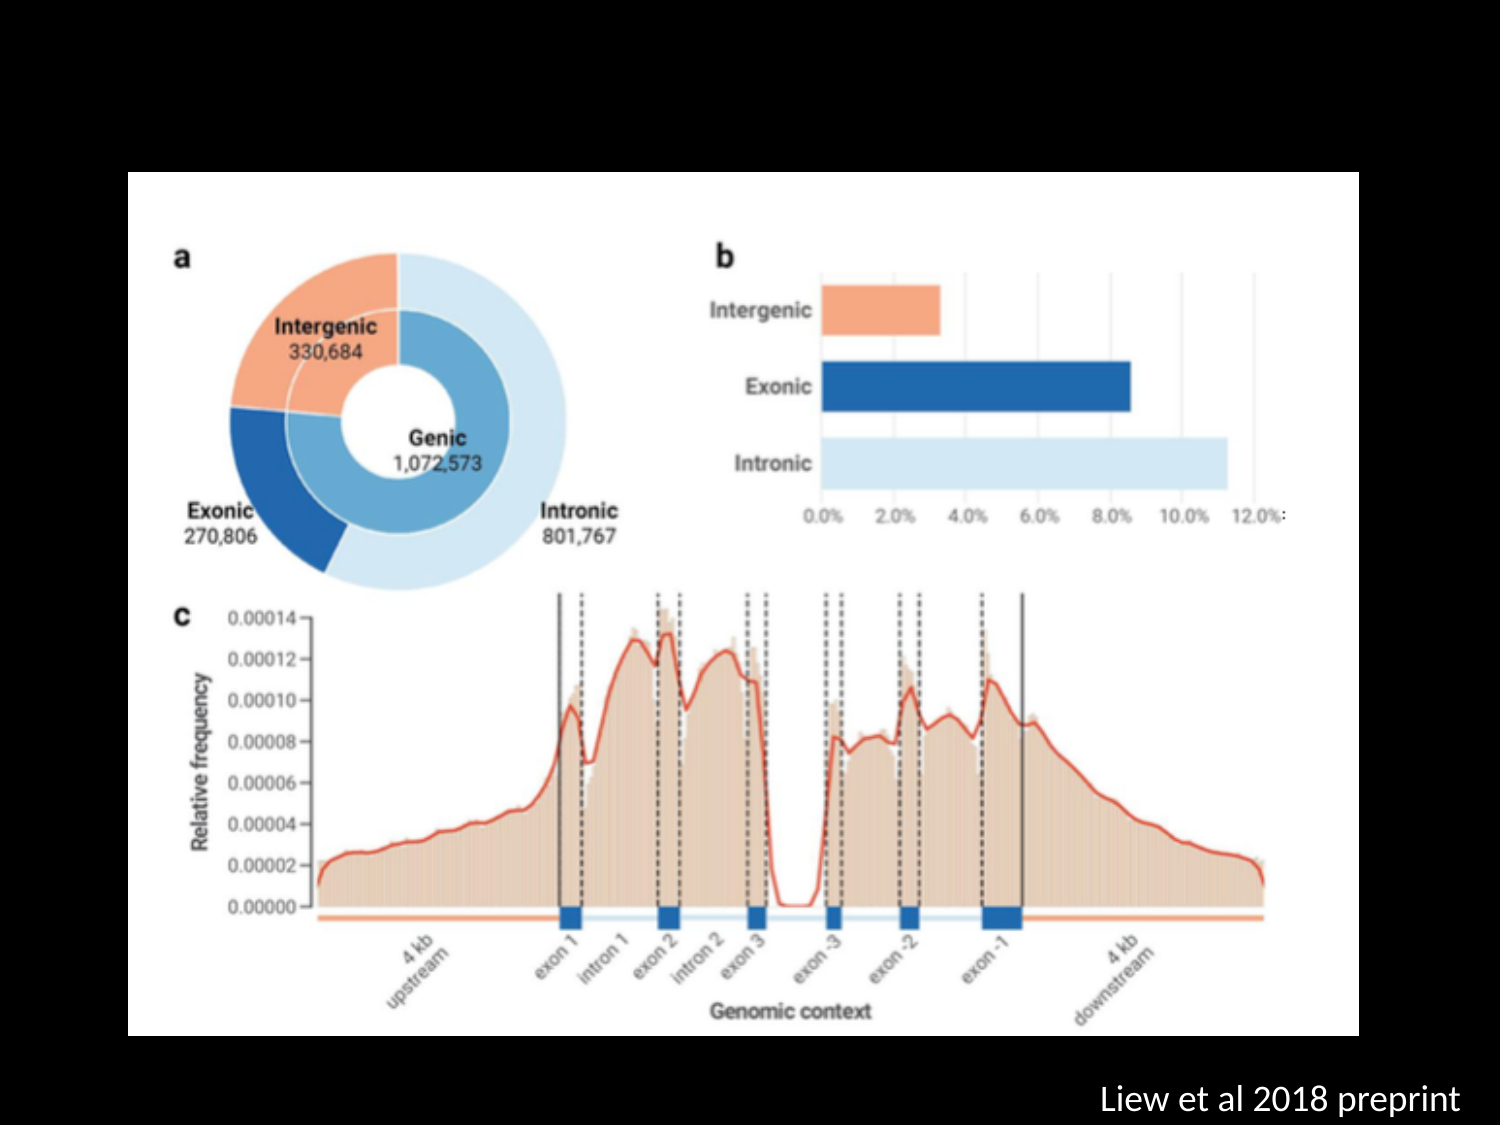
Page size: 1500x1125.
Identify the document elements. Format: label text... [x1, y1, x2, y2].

text_box Liew et al 2018 preprint [1085, 1066, 1477, 1125]
picture [128, 172, 1360, 1036]
